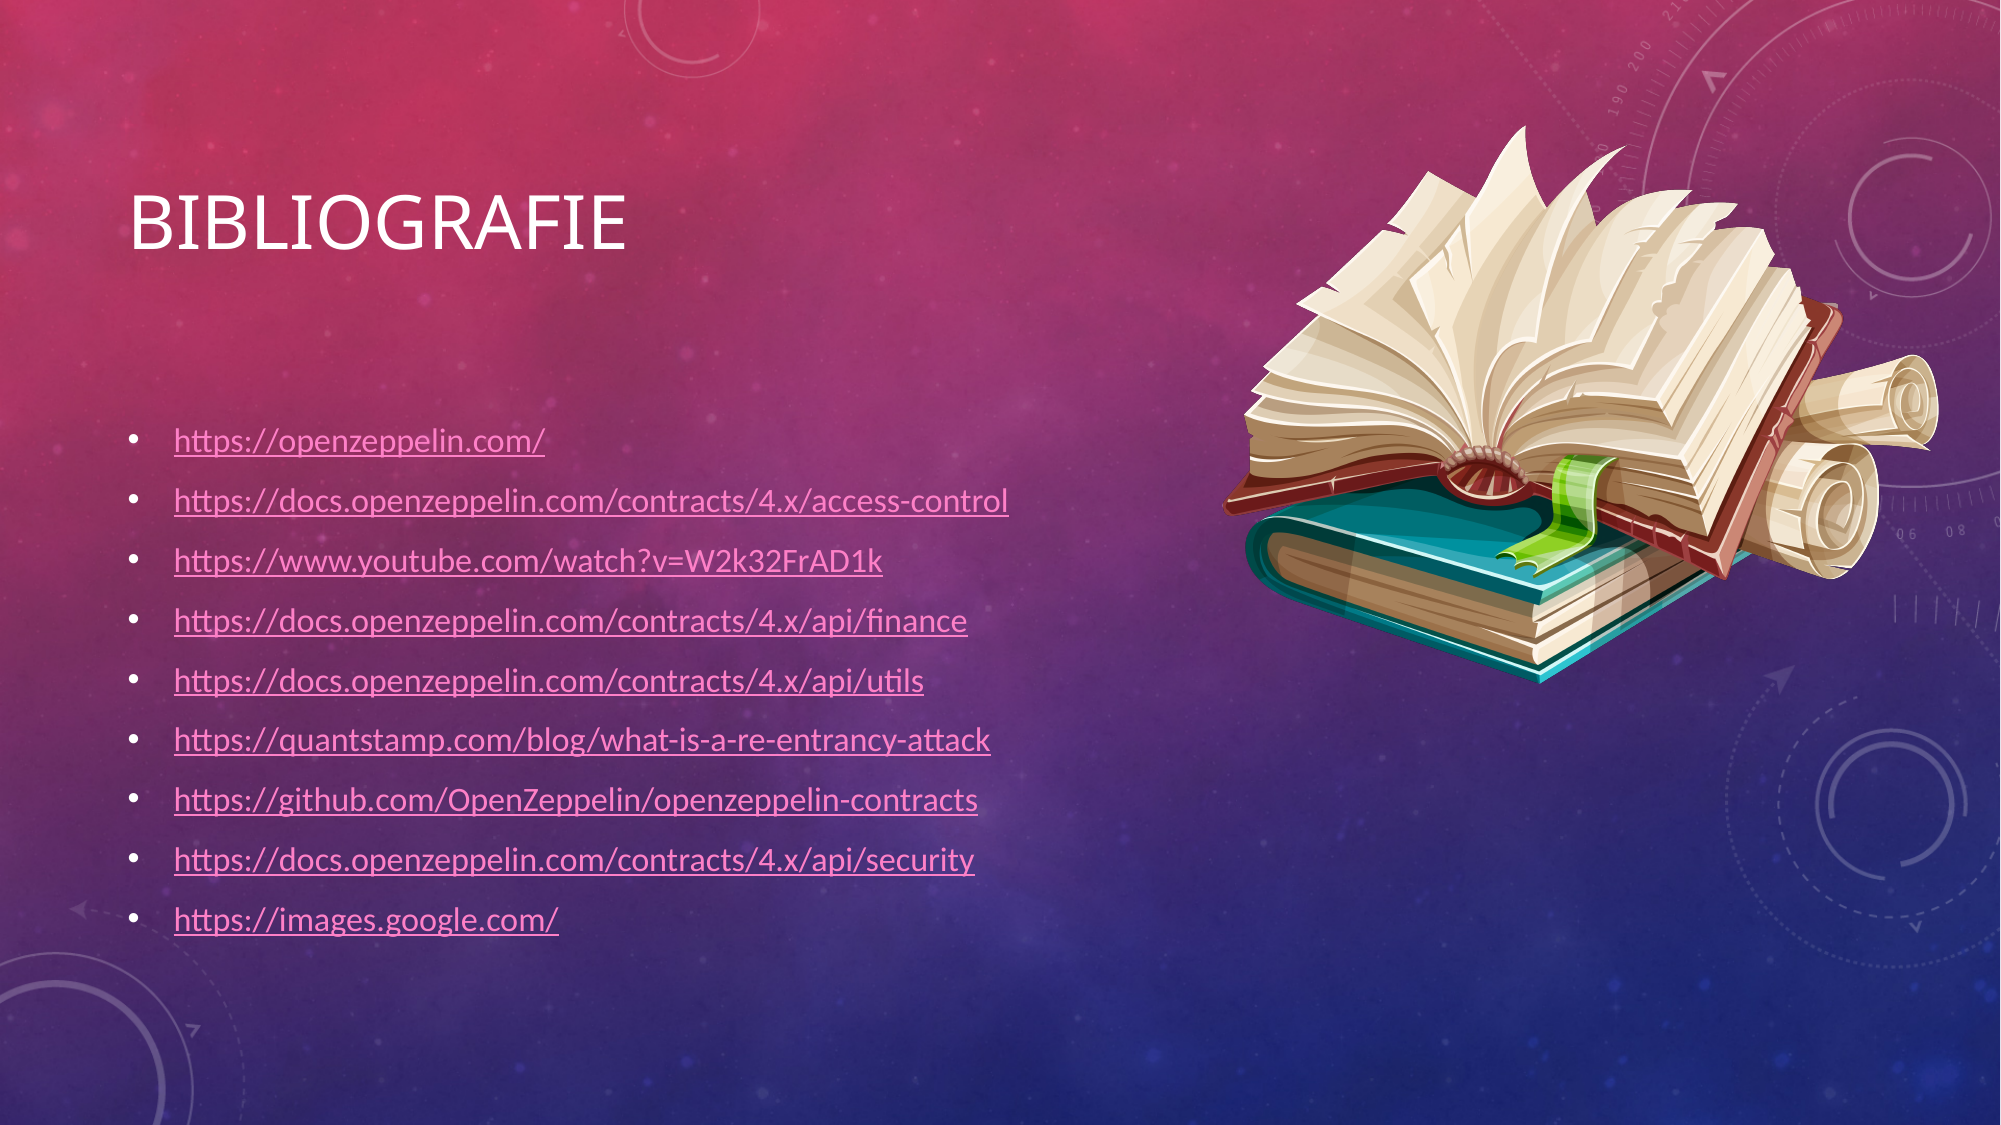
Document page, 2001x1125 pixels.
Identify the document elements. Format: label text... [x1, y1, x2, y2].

list https://openzeppelin.com/ https://docs.openzeppelin.com/contracts/4.x/access-control https://www.youtube.com/watch?v=W2k32FrAD1k https://docs.openzeppelin.com/contracts/4.x/api/finance https://docs.openzeppelin.com/contracts/4.x/api/utils https://quantstamp.com/blog/what-is-a-re-entrancy-attack https://github.com/OpenZeppelin/openzeppelin-contracts https://docs.openzeppelin.com/contracts/4.x/api/security https://images.google.com/ [112, 351, 1775, 950]
title bIBLIOGRAFIE [112, 99, 1199, 339]
picture [0, 0, 2001, 1125]
